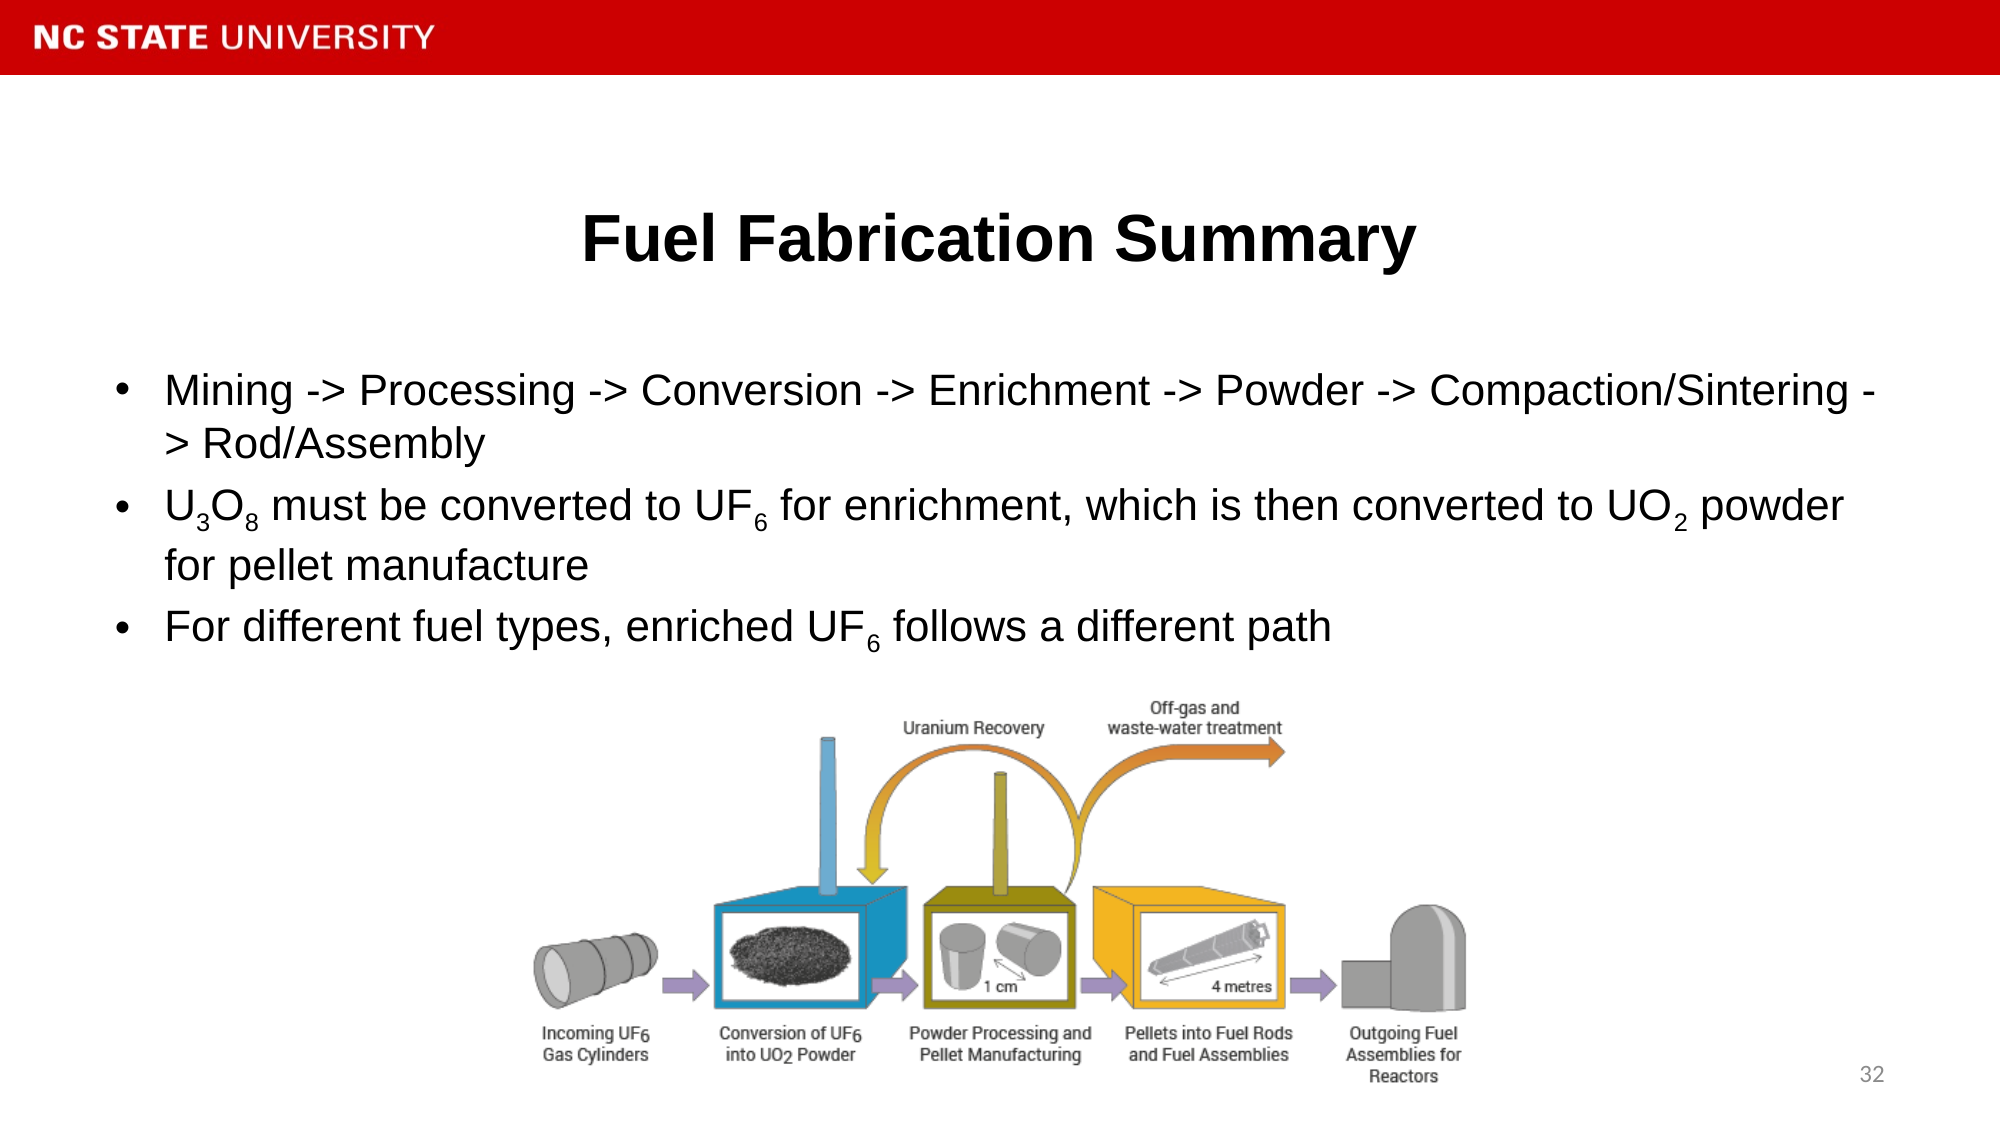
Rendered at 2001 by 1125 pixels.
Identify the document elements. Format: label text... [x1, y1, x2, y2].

picture [530, 697, 1470, 1084]
slide_number 32 [1433, 1042, 1900, 1103]
list Mining -> Processing -> Conversion -> Enrichment -> Powder -> Compaction/Sintering -> Rod/Assembly U3O8 must be converted to UF6 for enrichment, which is then converted to UO2 powder for pellet manufacture For different fuel types, enriched UF6 follows a different path [99, 354, 1900, 668]
title Fuel Fabrication Summary [99, 147, 1900, 323]
picture [0, 0, 2000, 75]
